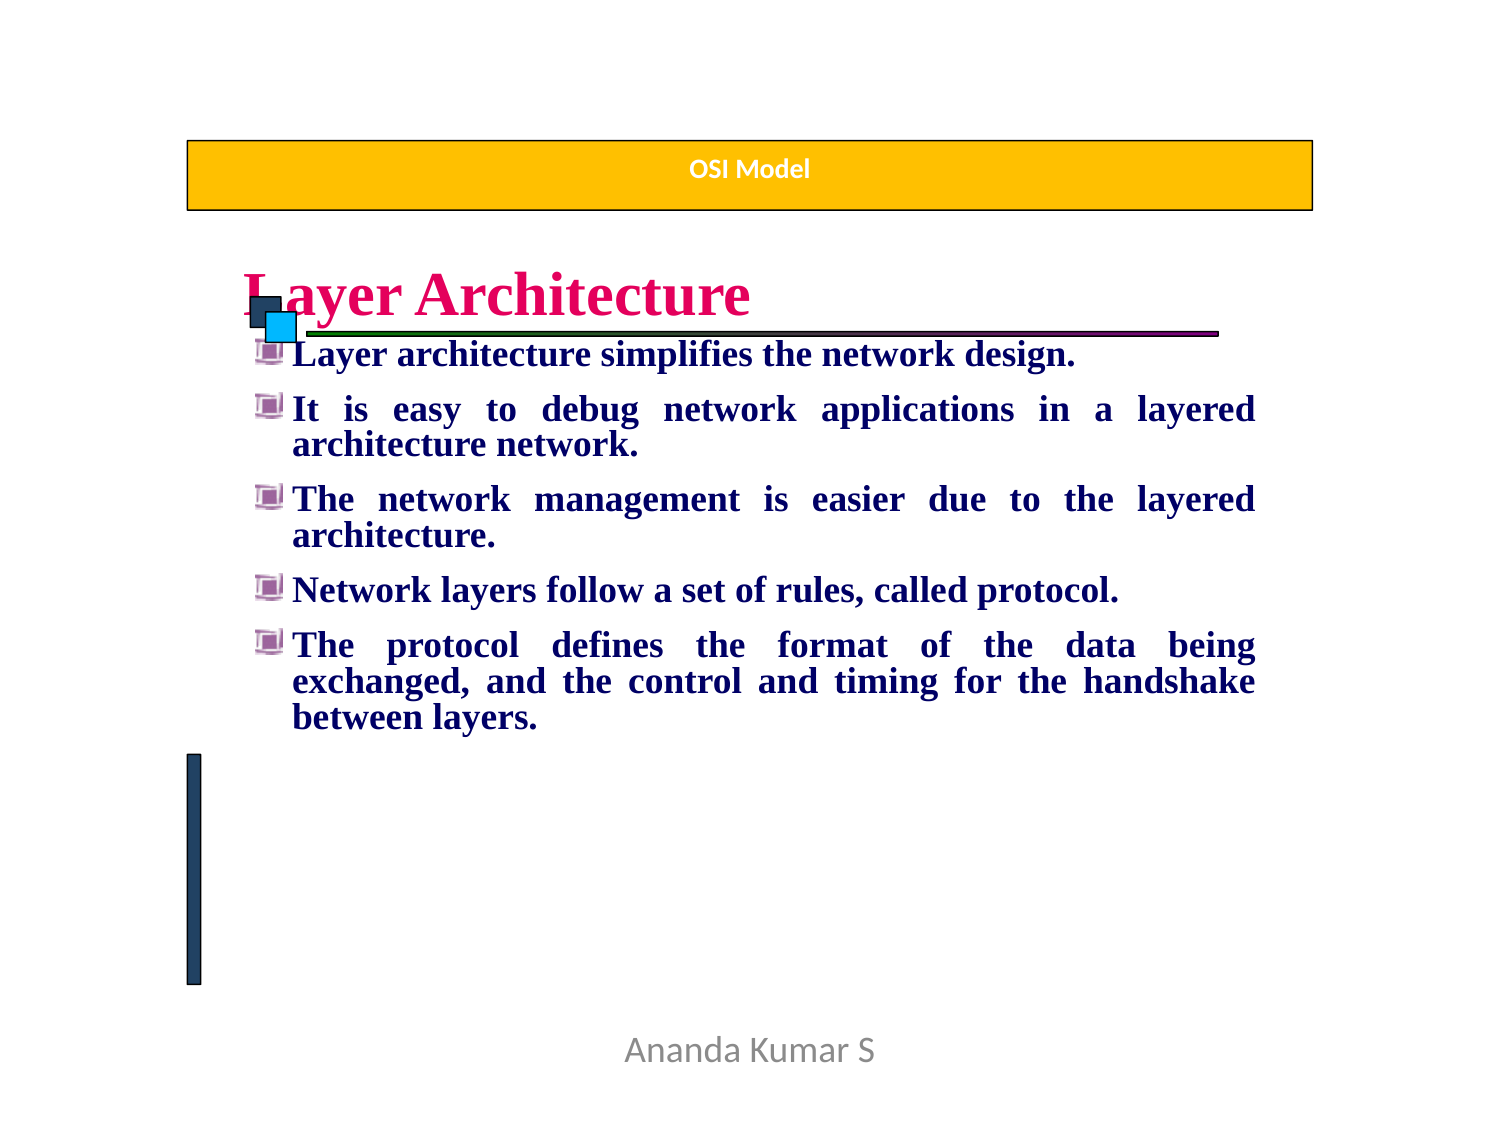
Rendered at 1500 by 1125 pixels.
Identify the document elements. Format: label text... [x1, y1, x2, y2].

picture [255, 392, 283, 419]
picture [255, 628, 283, 655]
text_box [187, 754, 201, 985]
text_box [250, 296, 281, 328]
text_box OSI Model [392, 152, 1108, 185]
title Layer Architecture [243, 224, 1257, 337]
list Layer architecture simplifies the network design. It is easy to debug network applications in a layered architecture network. The network management is easier due to the layered architecture. Network layers follow a set of rules, called protocol. The protocol defines the format of the data being exchanged, and the control and timing for the handshake between layers. [243, 337, 1257, 815]
footer Ananda Kumar S [512, 1024, 988, 1070]
picture [255, 483, 283, 510]
picture [255, 573, 283, 601]
text_box [306, 331, 1219, 337]
text_box [265, 311, 297, 343]
picture [255, 337, 283, 365]
text_box [187, 140, 1313, 211]
